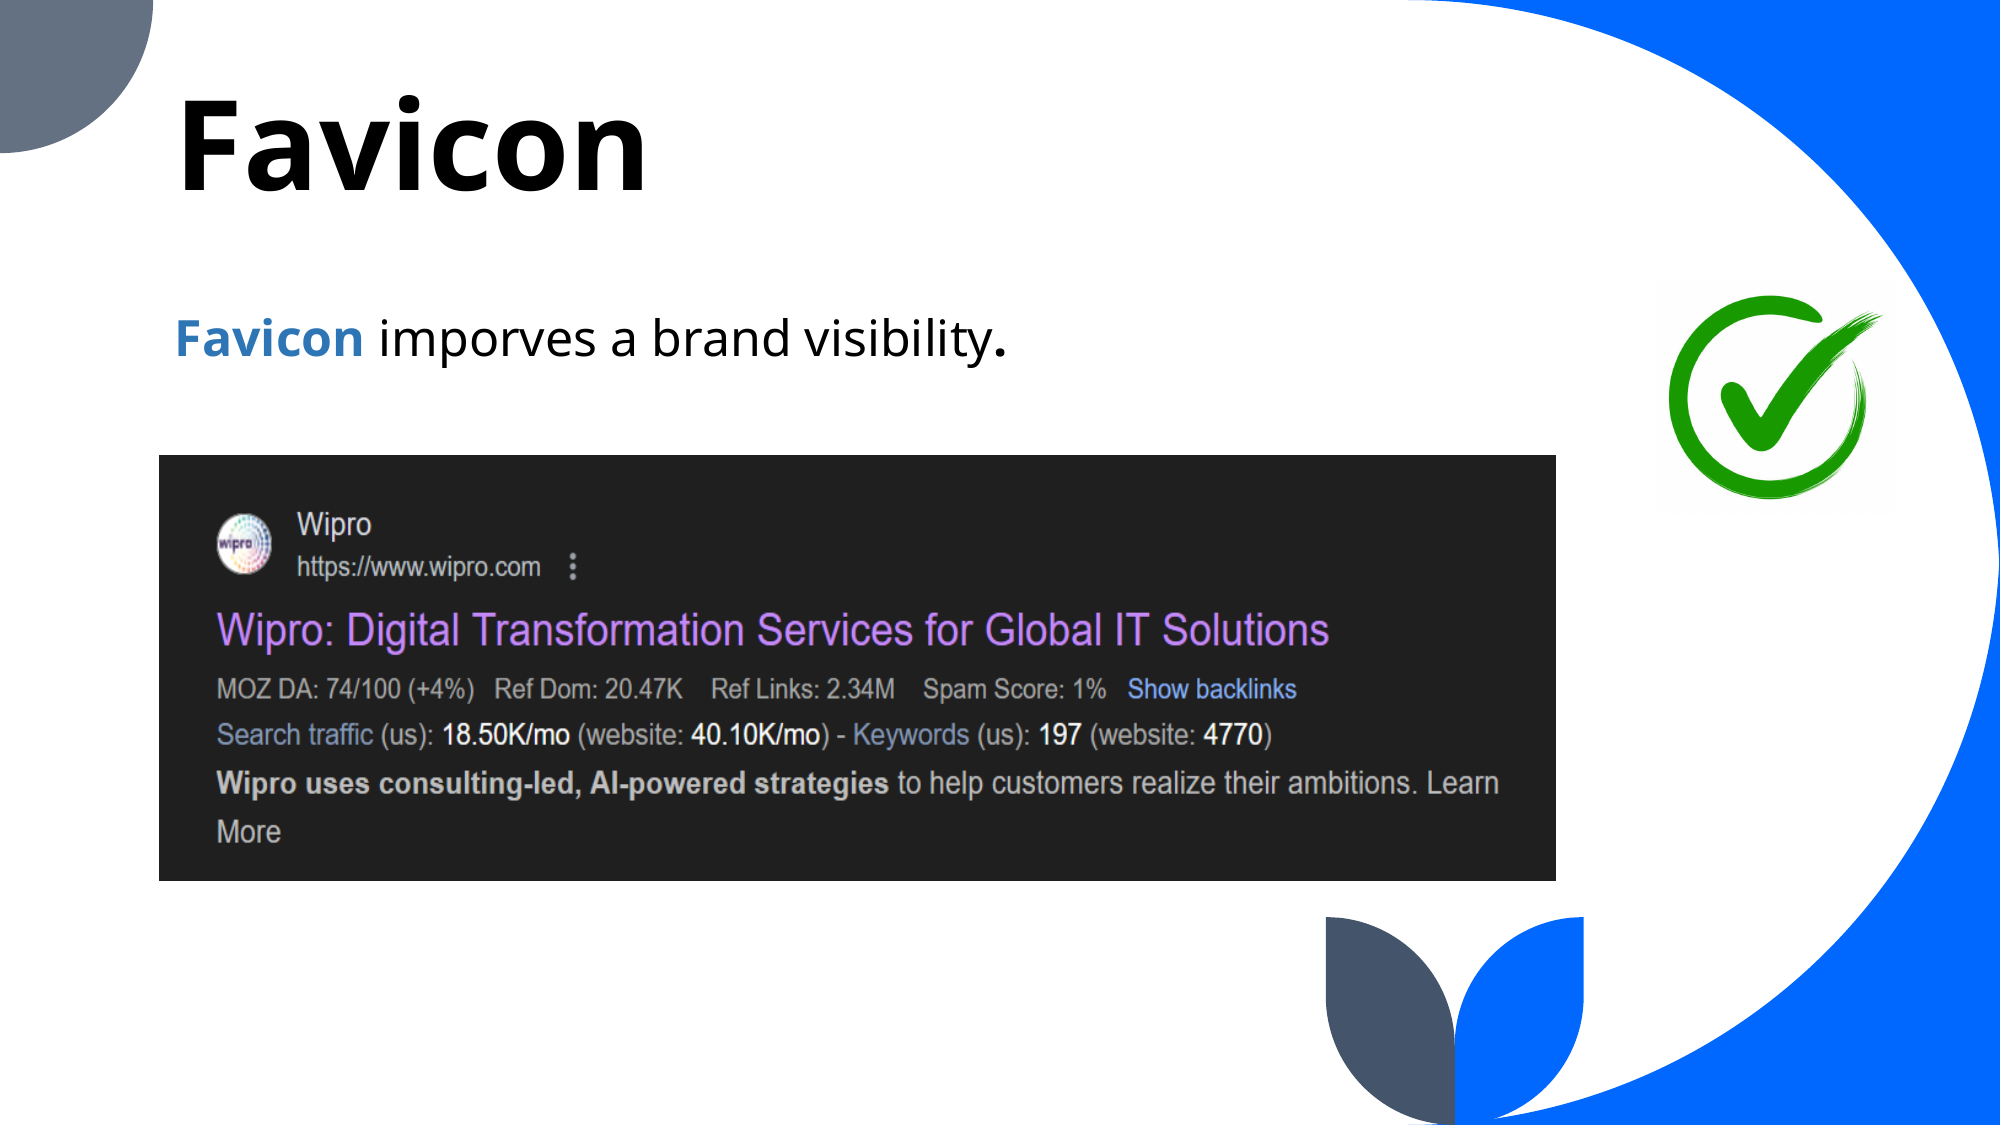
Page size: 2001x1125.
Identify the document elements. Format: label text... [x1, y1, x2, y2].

picture [159, 455, 1556, 881]
text_box Favicon imporves a brand visibility. [159, 298, 1542, 374]
picture [1657, 278, 1895, 517]
title Favicon [159, 56, 1452, 223]
